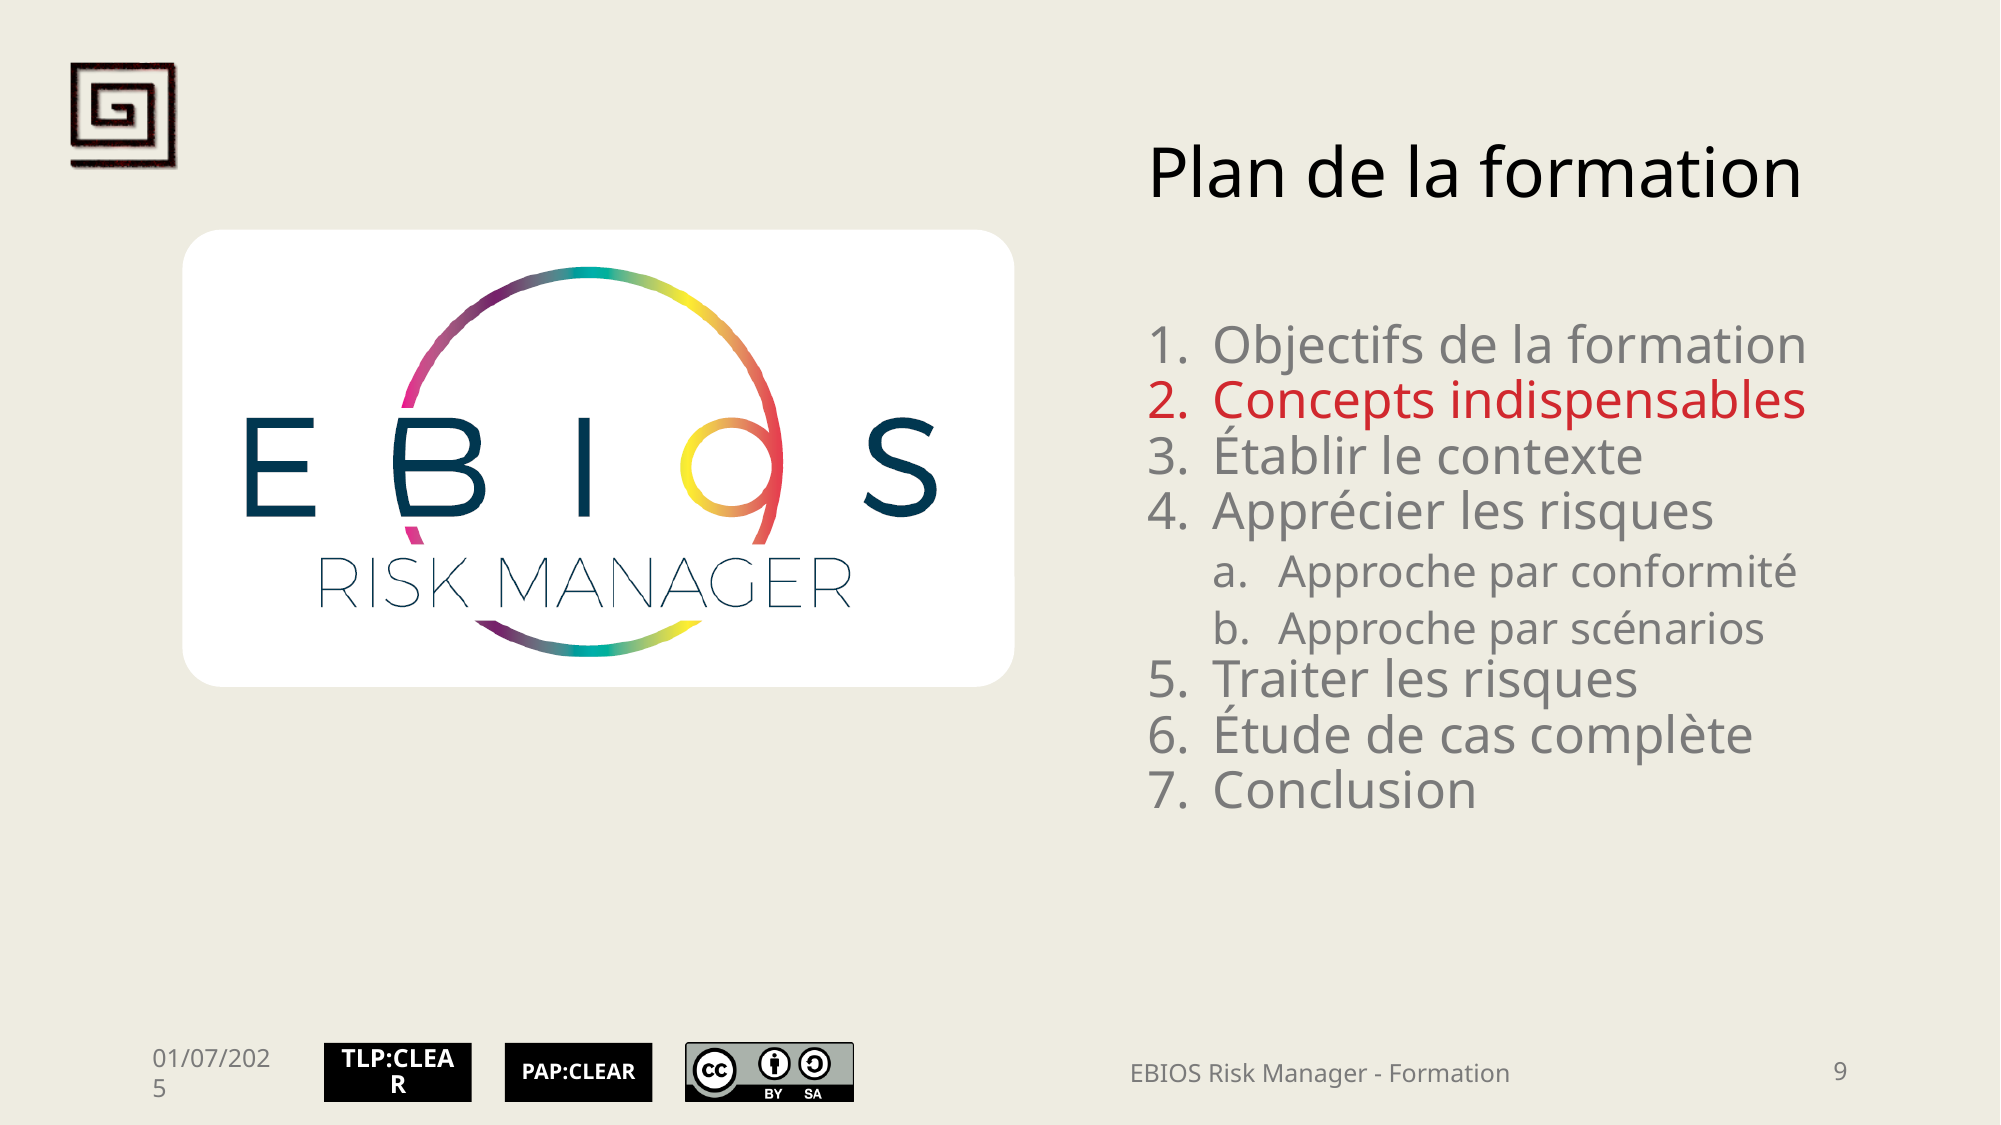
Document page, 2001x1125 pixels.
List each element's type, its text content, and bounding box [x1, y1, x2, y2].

picture [685, 1042, 854, 1102]
picture [181, 229, 1015, 688]
footer EBIOS Risk Manager - Formation [895, 1042, 1746, 1103]
subtitle Objectifs de la formation Concepts indispensables Établir le contexte Apprécier les risques Approche par conformité Approche par scénarios Traiter les risques Étude de cas complète Conclusion [1132, 311, 1841, 966]
picture [67, 59, 178, 170]
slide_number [137, 1042, 291, 1103]
title Plan de la formation [1132, 104, 1841, 246]
slide_number 9 [1771, 1042, 1863, 1103]
